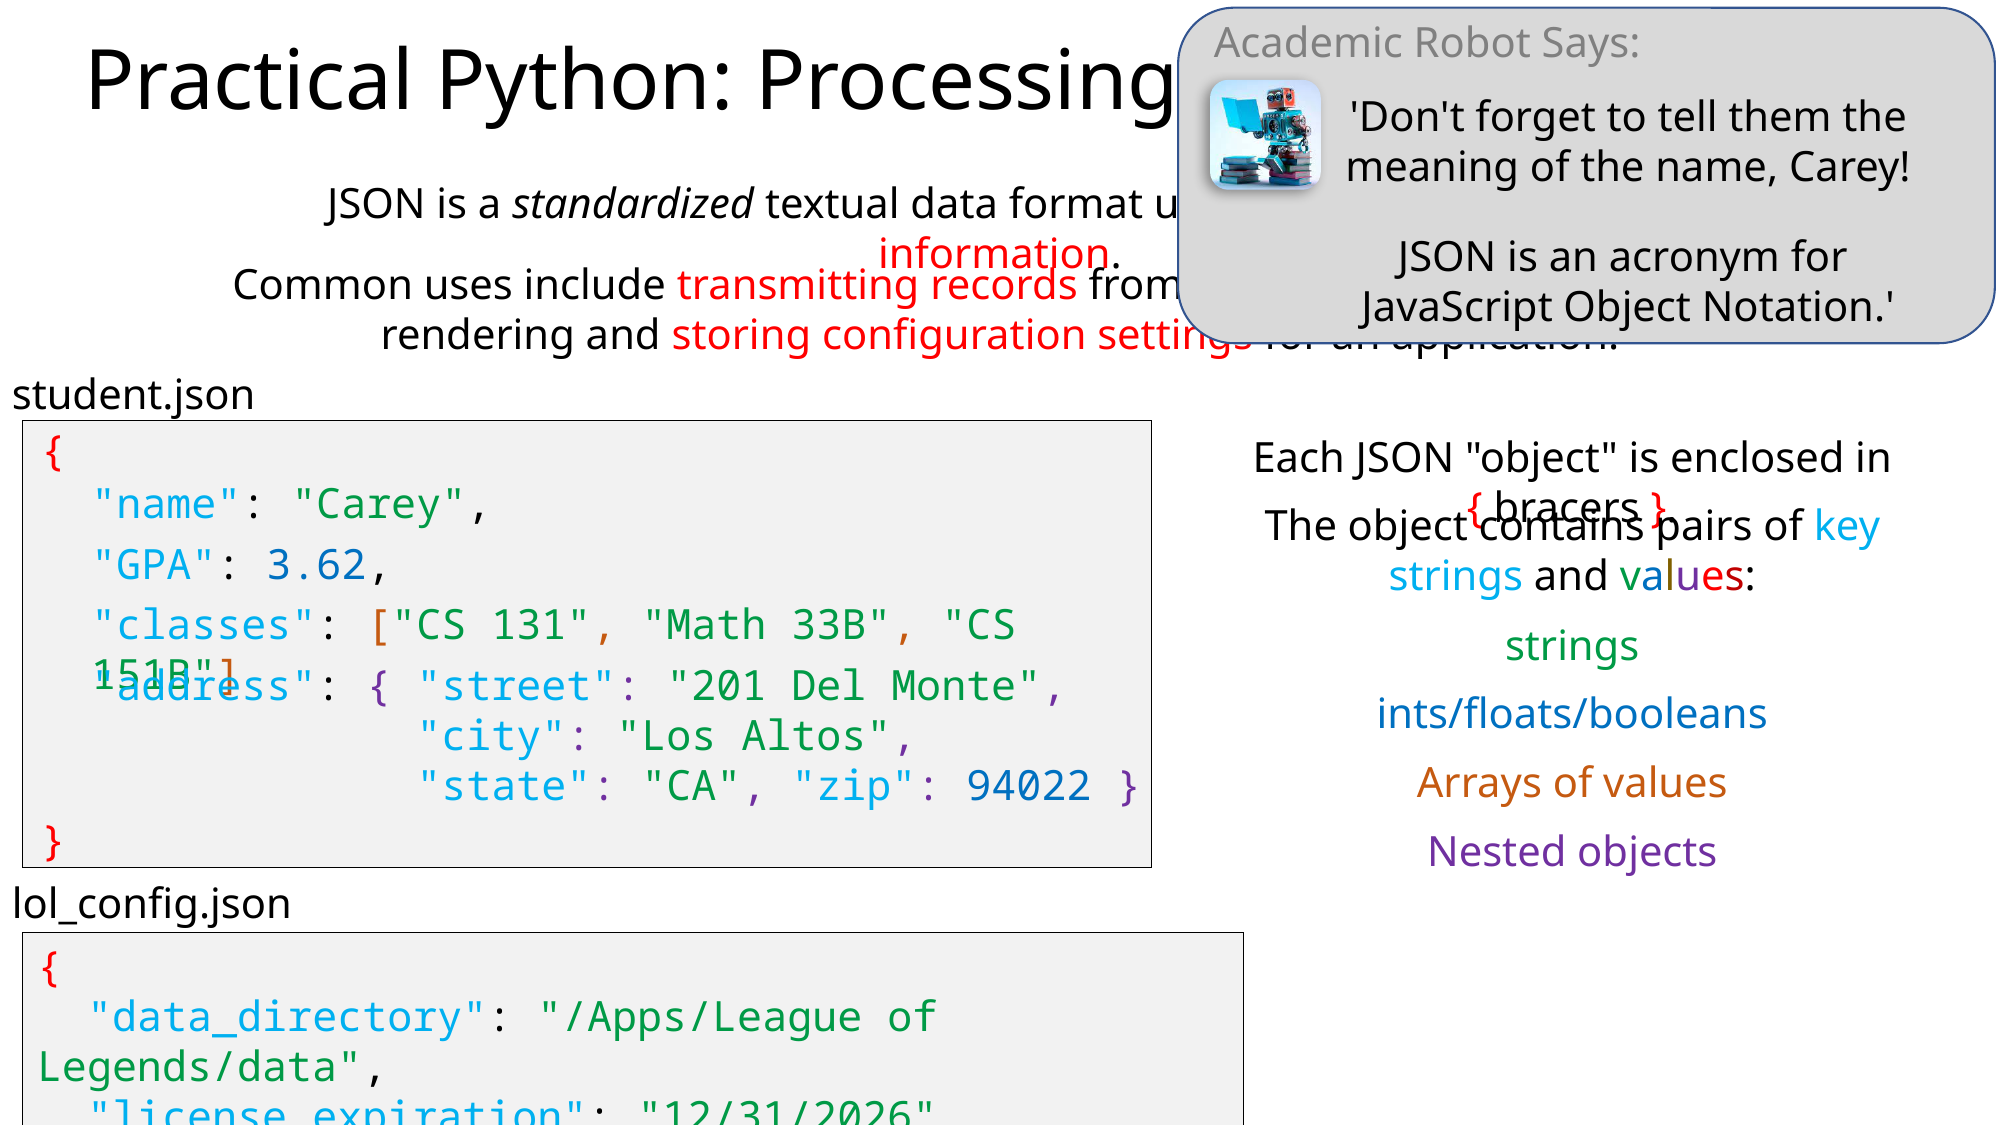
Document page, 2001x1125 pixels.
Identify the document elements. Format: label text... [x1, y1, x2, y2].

text_box Nested objects [1132, 816, 2000, 882]
text_box [1014, 420, 1152, 590]
text_box Practical Python: Processing JSON Config Files [41, 18, 1178, 134]
text_box "name": "Carey", [76, 469, 959, 530]
text_box Arrays of values [1375, 748, 2000, 813]
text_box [1178, 7, 1995, 401]
text_box Common uses include transmitting records from a server to a web browser for rendering and storing configuration settings for an application. [208, 250, 1178, 365]
text_box ints/floats/booleans [1375, 679, 2000, 745]
text_box strings [1182, 610, 2000, 676]
text_box { } [26, 416, 1014, 871]
text_box JSON is a standardized textual data format used to store and transmit information. [234, 169, 1177, 250]
text_box "GPA": 3.62, [76, 530, 959, 590]
text_box The object contains pairs of key strings and values: [1188, 491, 1956, 607]
text_box "address": { "street": "201 Del Monte", "city": "Los Altos", "state": "CA", "zip": 94022 } [76, 651, 1375, 816]
text_box [22, 426, 26, 868]
text_box [1014, 816, 1132, 868]
text_box lol_config.json [0, 869, 307, 934]
text_box "classes": ["CS 131", "Math 33B", "CS 151B"] [76, 590, 1182, 651]
text_box { "data_directory": "/Apps/League of Legends/data", "license_expiration": "12/31/2026", "registered_user": "Carey Nachenberg", "app_version": "12.15.1 beta", } [22, 932, 1244, 1125]
text_box Each JSON "object" is enclosed in { bracers }. [1132, 423, 2000, 538]
text_box student.json [0, 360, 271, 426]
